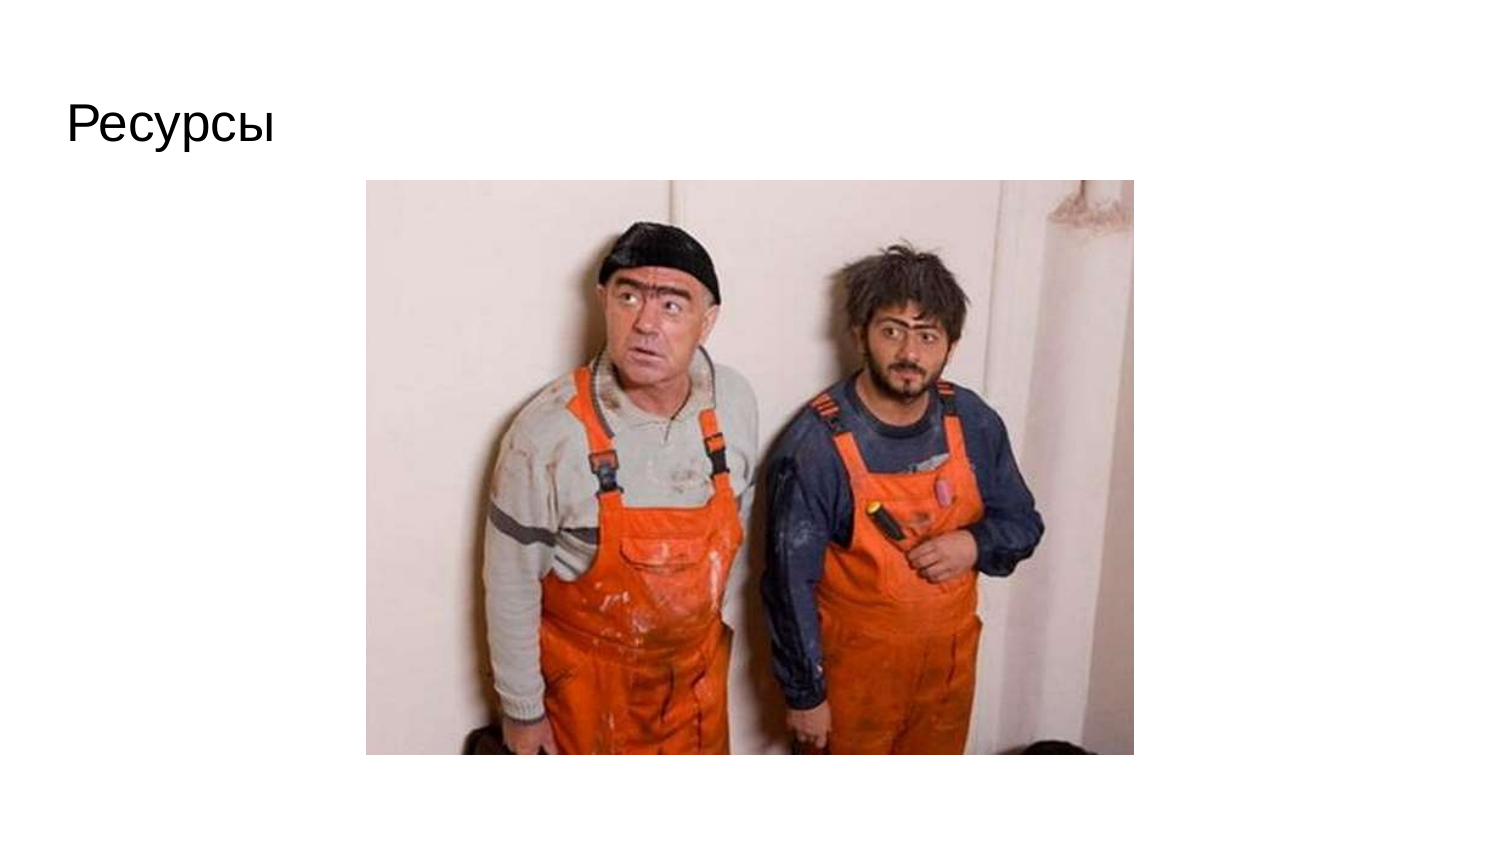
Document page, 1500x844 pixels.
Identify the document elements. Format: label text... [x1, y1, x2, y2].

picture [366, 179, 1134, 756]
title Ресурсы [51, 72, 1449, 167]
